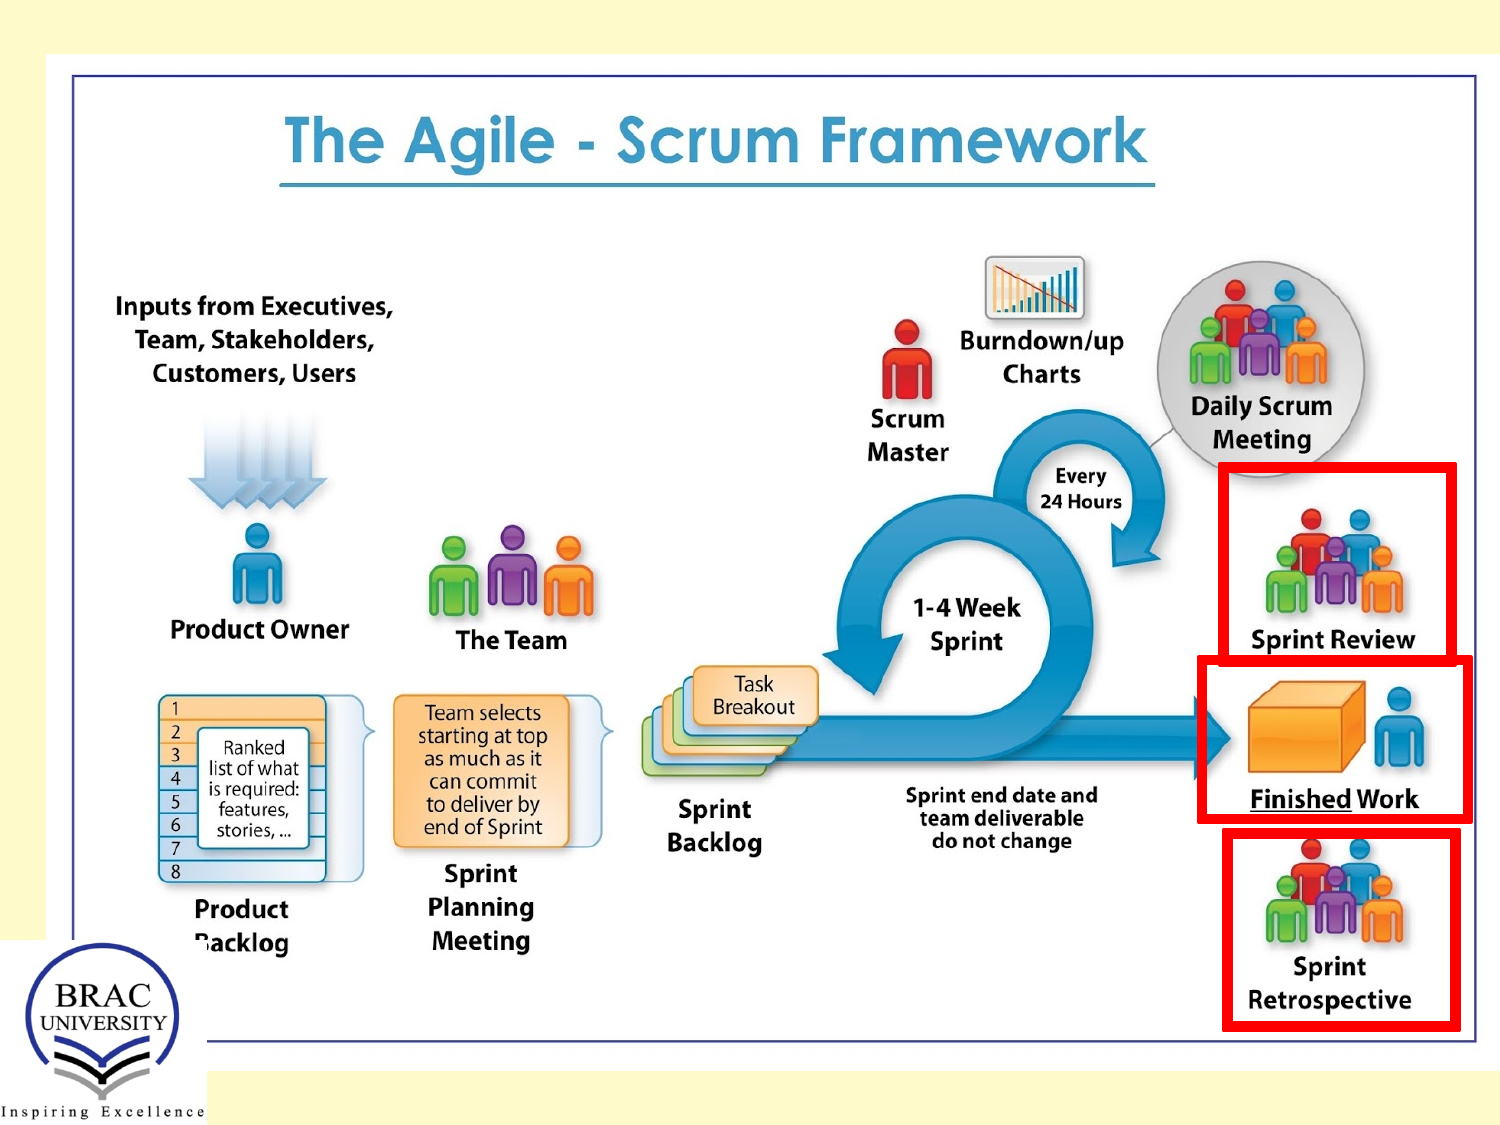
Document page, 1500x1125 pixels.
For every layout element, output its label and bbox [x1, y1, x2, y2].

picture [0, 940, 207, 1125]
list [46, 54, 1500, 1071]
